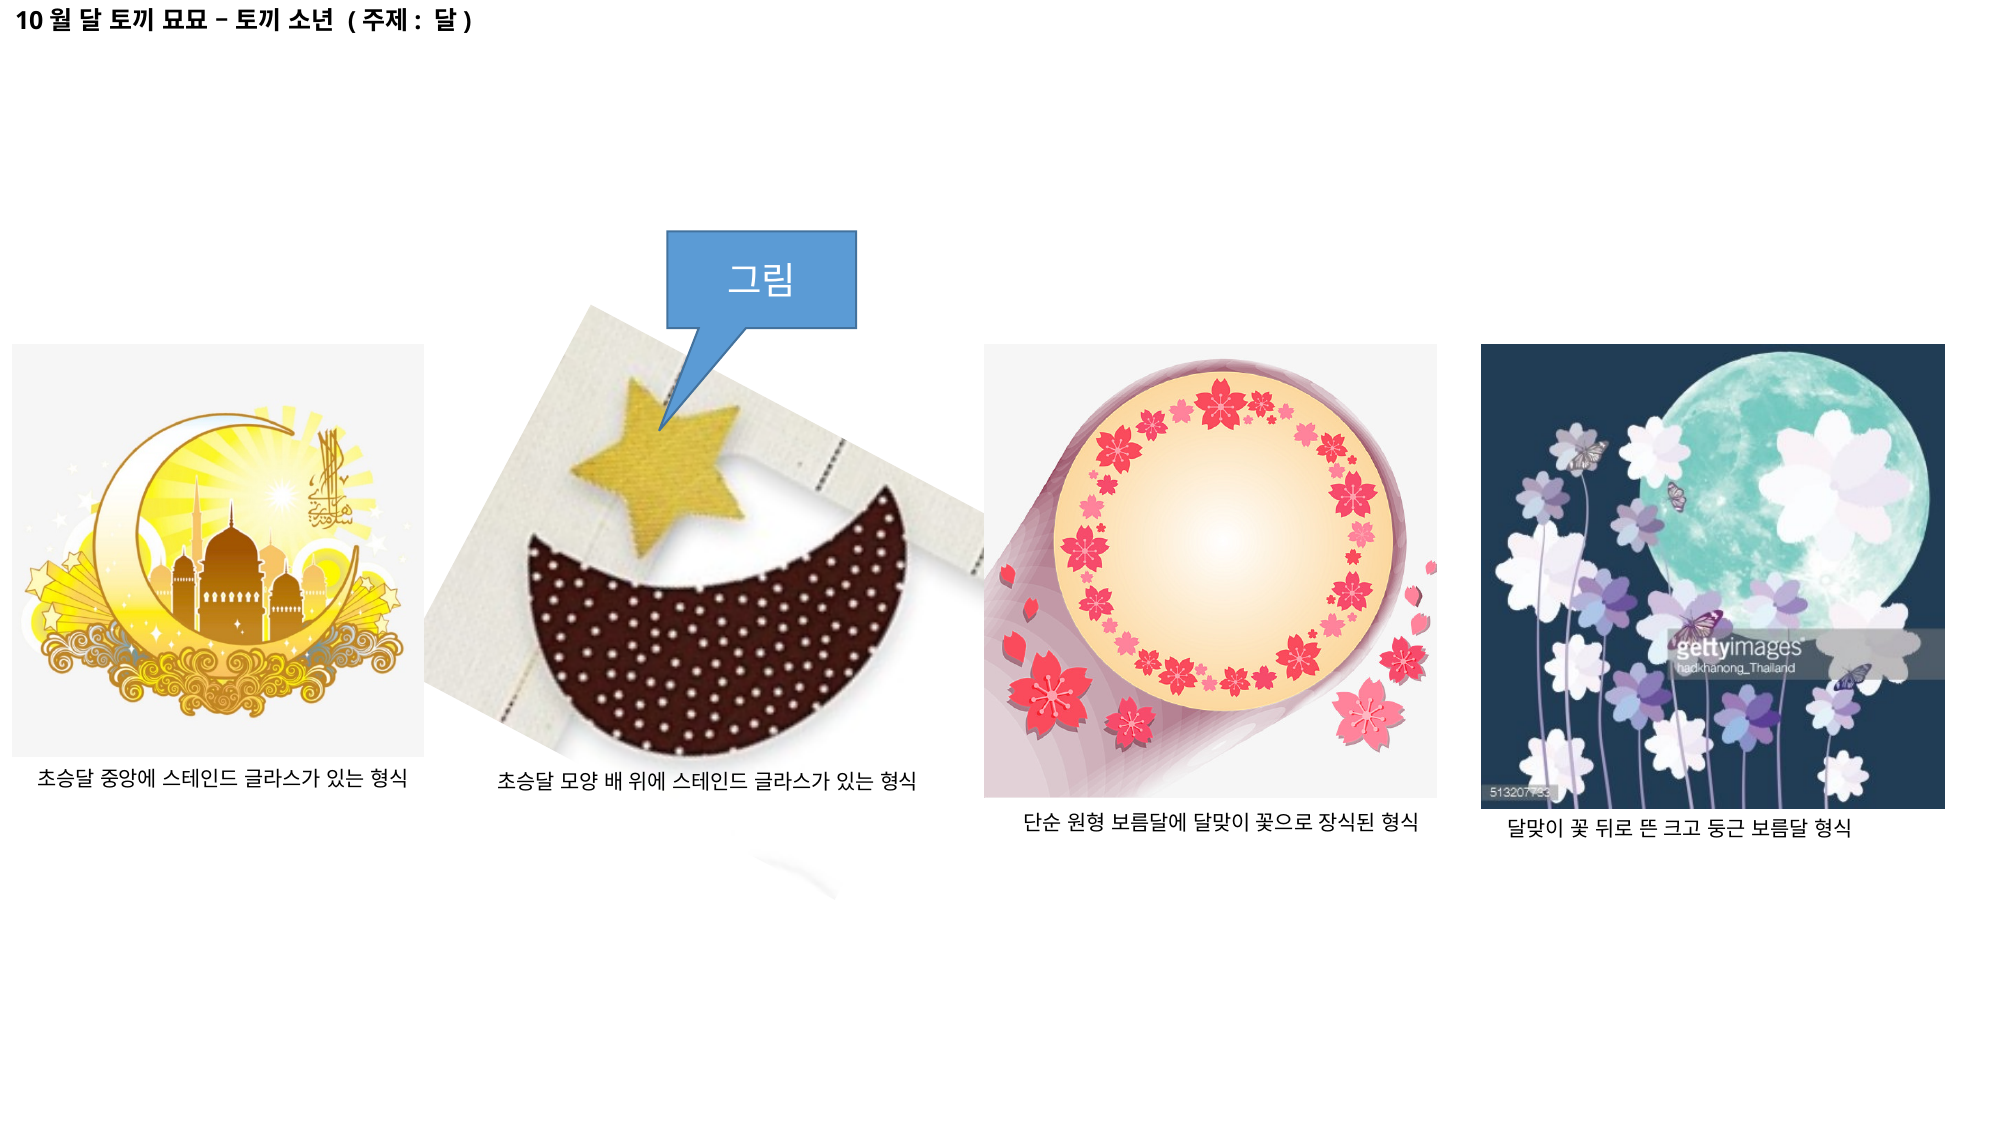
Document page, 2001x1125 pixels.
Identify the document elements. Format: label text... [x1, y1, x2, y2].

picture [1481, 344, 1945, 809]
text_box 단순 원형 보름달에 달맞이 꽃으로 장식된 형식 [1009, 801, 1435, 842]
text_box 달맞이 꽃 뒤로 뜬 크고 둥근 보름달 형식 [1492, 809, 1867, 848]
text_box 그림 [666, 230, 858, 396]
text_box 초승달 중앙에 스테인드 글라스가 있는 형식 [22, 758, 424, 798]
title 10월 달 토끼 묘묘 – 토끼 소년 (주제: 달) [0, 0, 2000, 44]
picture [12, 304, 1437, 900]
